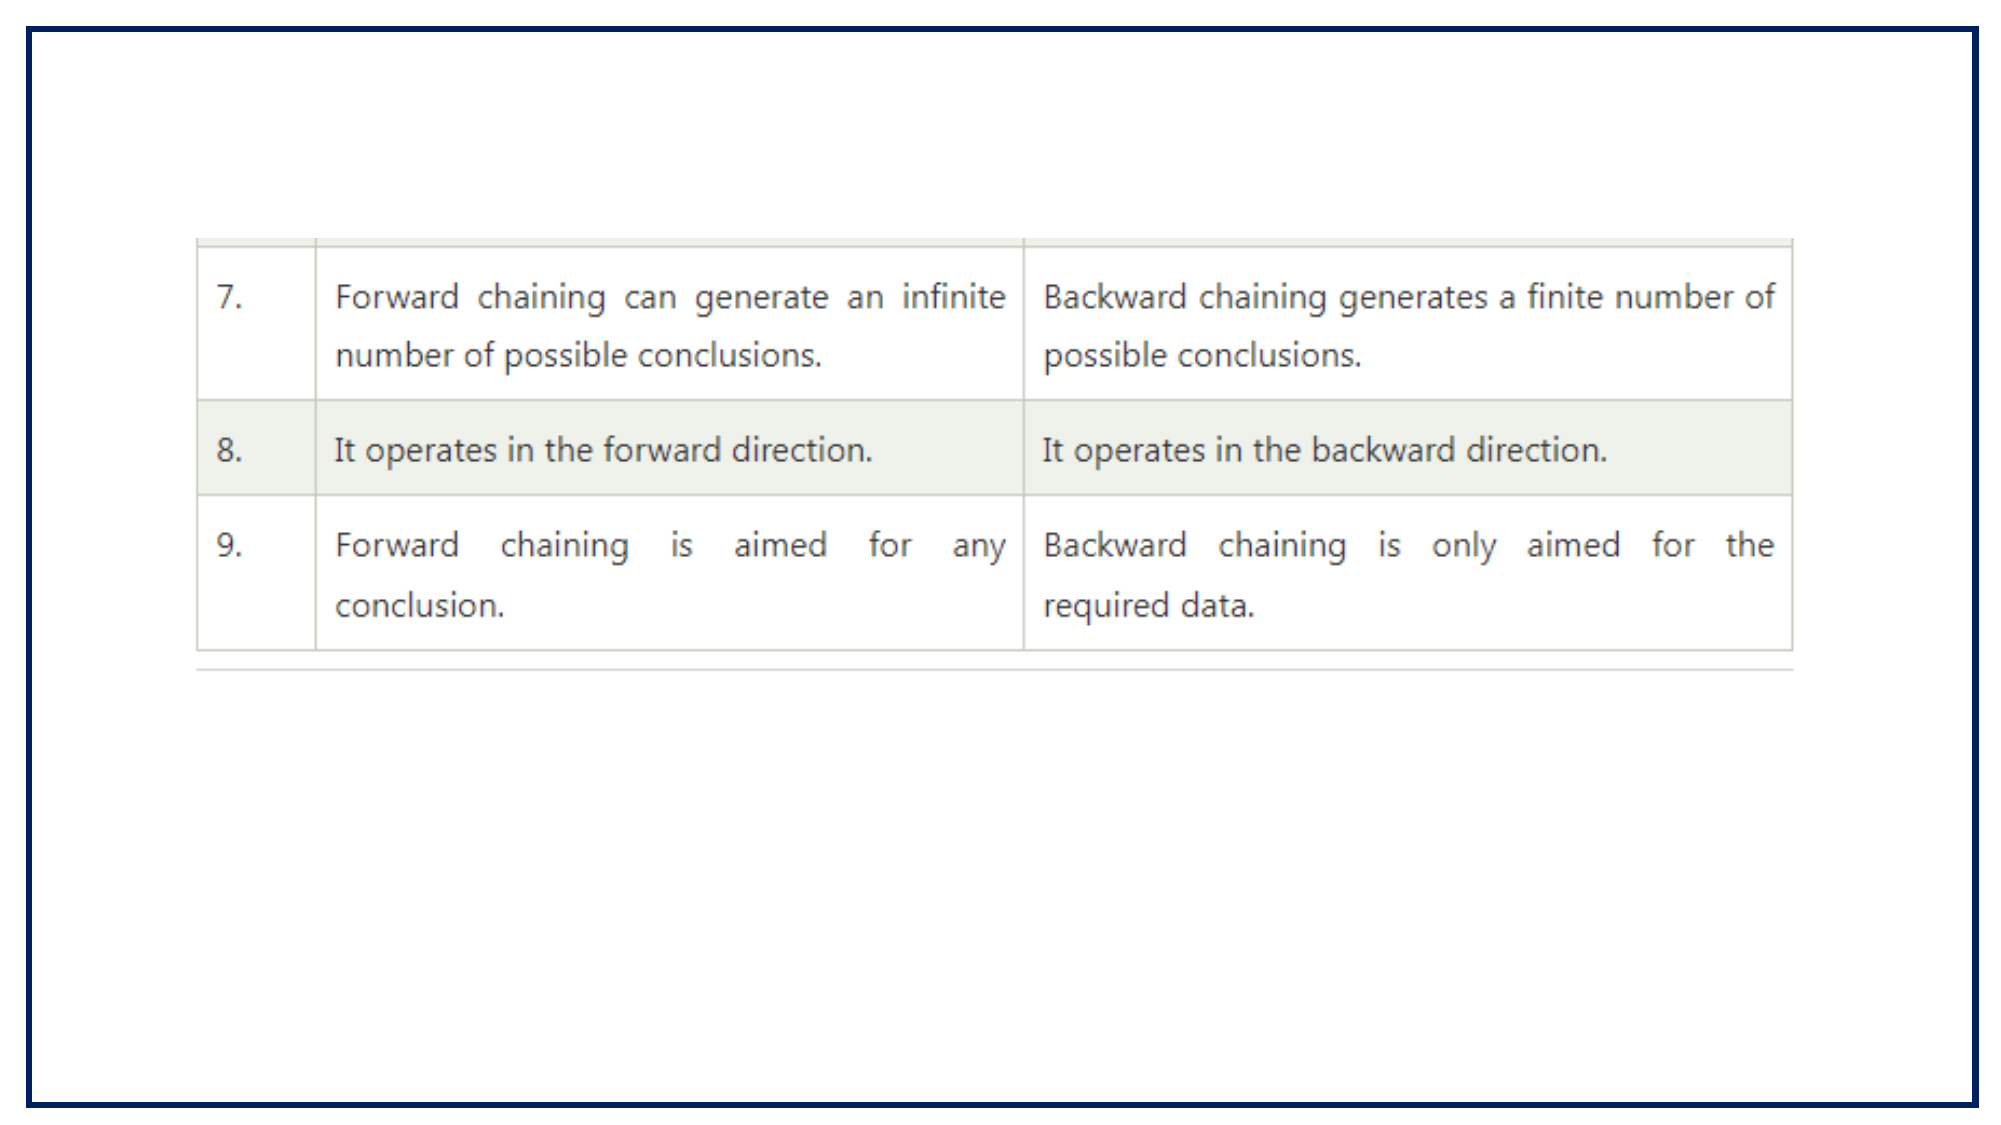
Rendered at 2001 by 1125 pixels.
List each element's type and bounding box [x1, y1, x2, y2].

picture [195, 238, 1809, 678]
text_box [28, 28, 1977, 1106]
